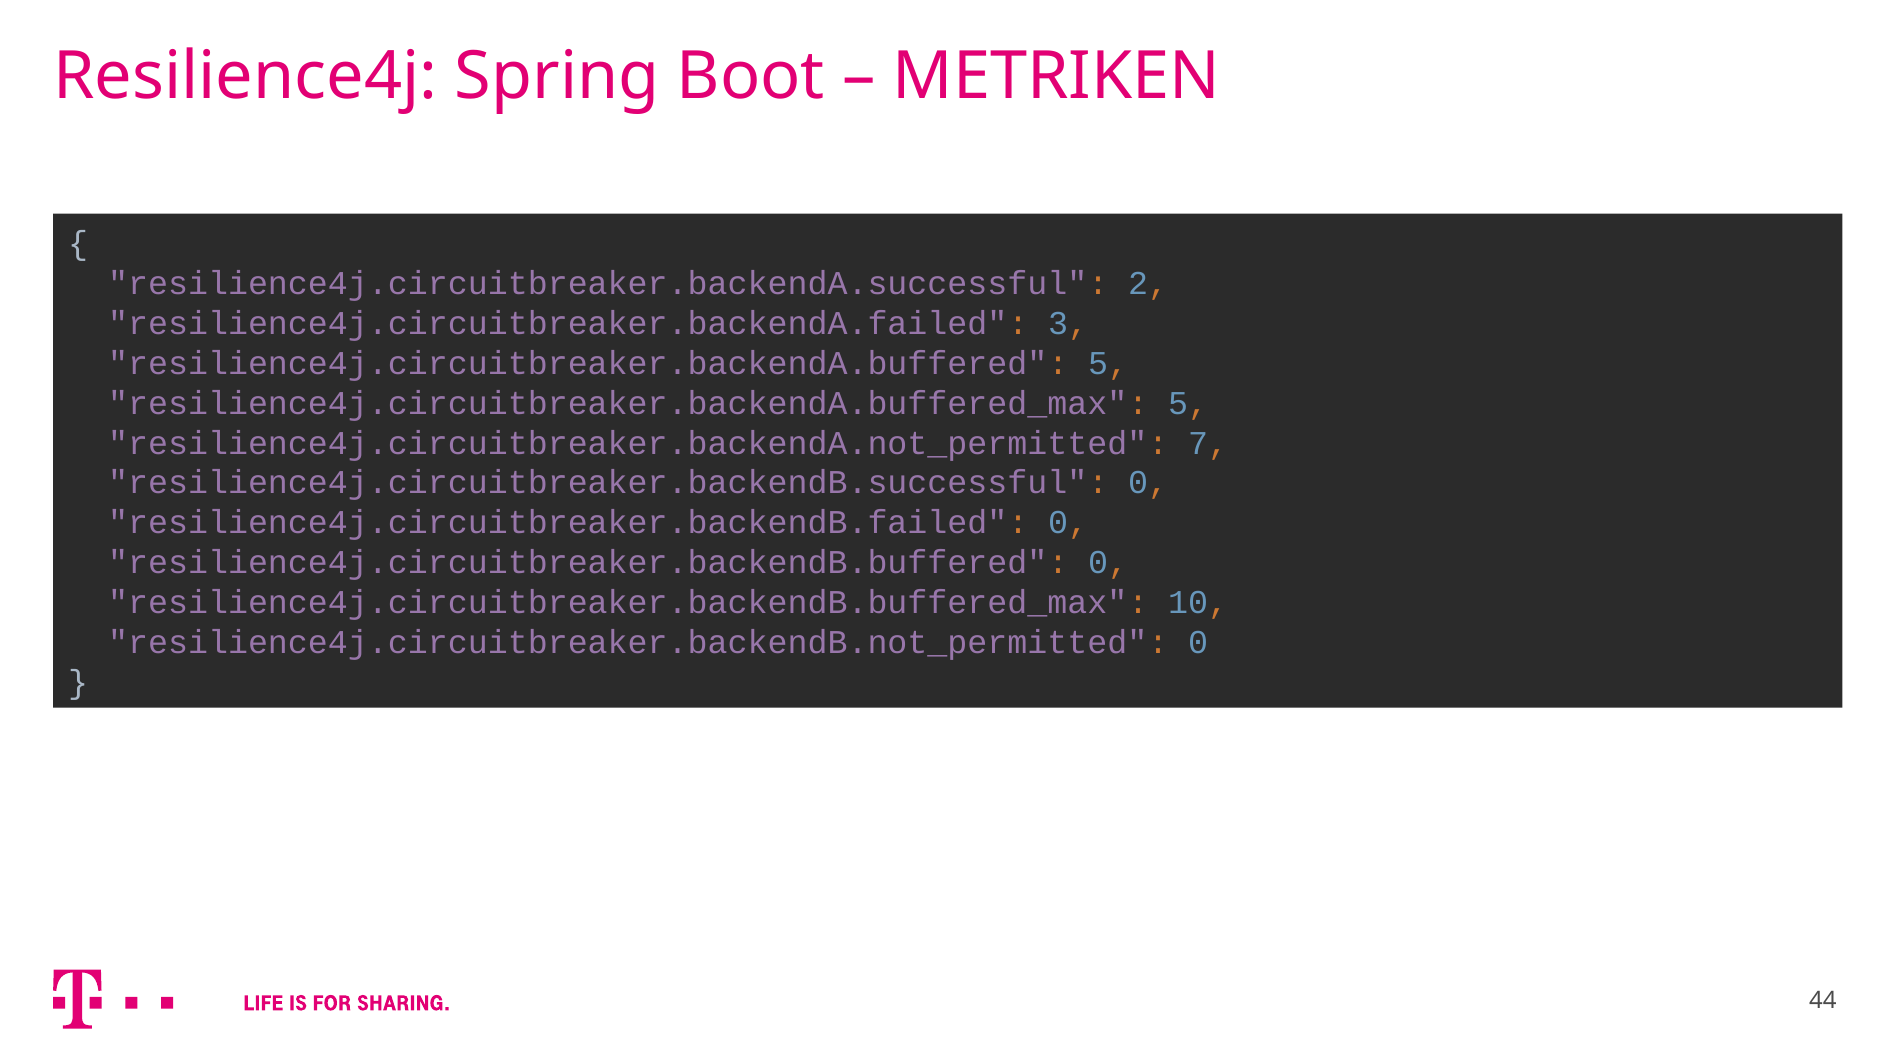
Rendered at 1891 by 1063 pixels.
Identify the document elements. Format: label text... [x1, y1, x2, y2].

title Resilience4j: Spring Boot – METRIKEN [52, 41, 1837, 125]
slide_number 44 [1776, 978, 1837, 1024]
text_box { "resilience4j.circuitbreaker.backendA.successful": 2, "resilience4j.circuitbreaker.backendA.failed": 3, "resilience4j.circuitbreaker.backendA.buffered": 5, "resilience4j.circuitbreaker.backendA.buffered_max": 5, "resilience4j.circuitbreaker.backendA.not_permitted": 7, "resilience4j.circuitbreaker.backendB.successful": 0, "resilience4j.circuitbreaker.backendB.failed": 0, "resilience4j.circuitbreaker.backendB.buffered": 0, "resilience4j.circuitbreaker.backendB.buffered_max": 10, "resilience4j.circuitbreaker.backendB.not_permitted": 0 } [53, 213, 1843, 708]
